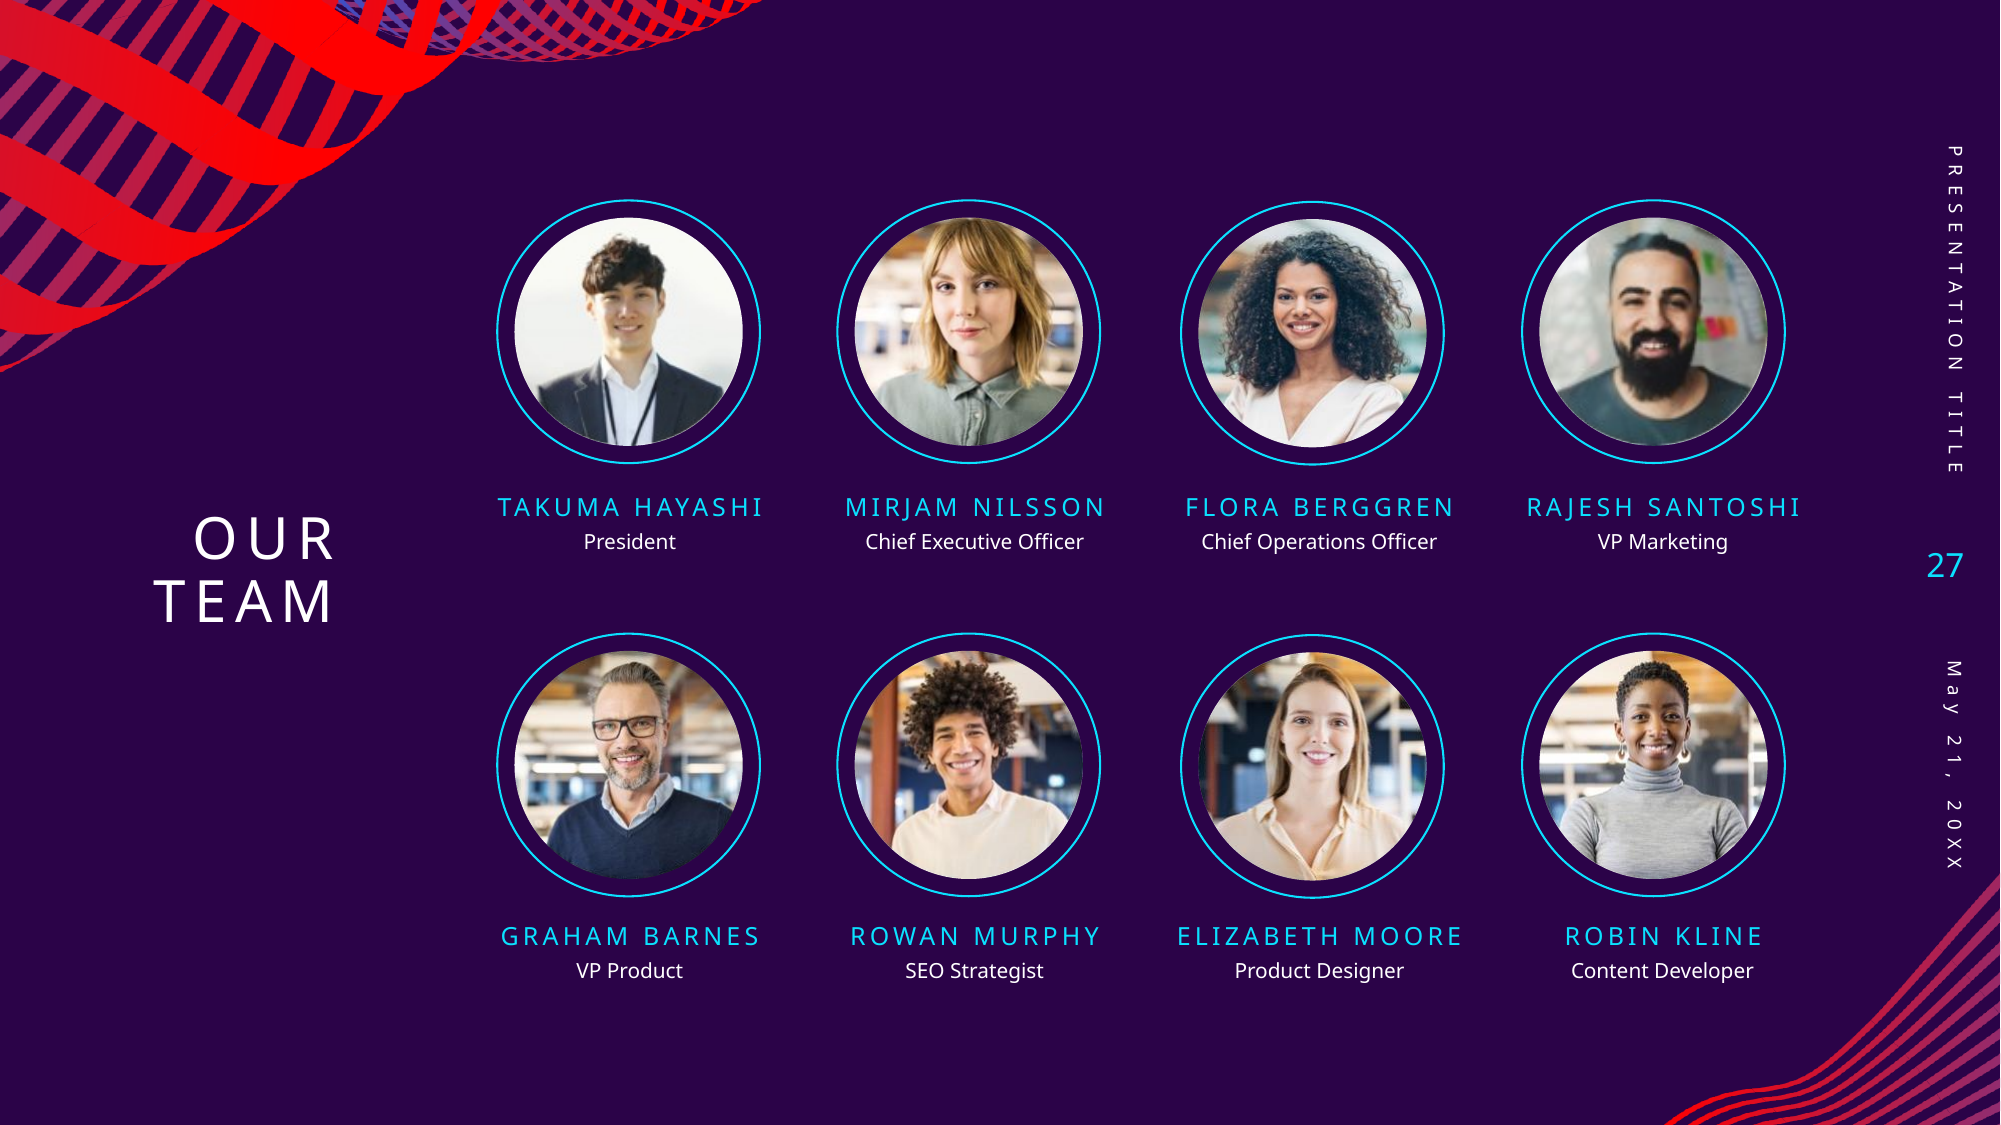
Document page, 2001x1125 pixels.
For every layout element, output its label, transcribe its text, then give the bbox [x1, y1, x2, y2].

slide_number 27 [1889, 519, 1980, 615]
list Chief Operations Officer​ [1164, 524, 1475, 585]
list Elizabeth Moore​ [1148, 916, 1491, 962]
list Rajesh Santoshi​​ [1492, 487, 1835, 533]
list Chief Executive Officer​ [820, 524, 1130, 585]
list President [475, 524, 785, 585]
list Content Developer​ [1507, 953, 1818, 1014]
title Our team [108, 389, 427, 754]
list VP Marketing​ [1508, 524, 1818, 585]
list Mirjam Nilsson​​ [803, 487, 1146, 533]
list Robin Kline​ [1492, 916, 1835, 962]
picture [0, 0, 2001, 1125]
list Graham Barnes​ [458, 916, 801, 962]
list Takuma Hayashi​​ [458, 487, 801, 533]
list Product Designer​ [1164, 953, 1475, 1014]
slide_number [1925, 645, 1986, 1080]
list VP Product​ [475, 953, 785, 1014]
list Flora Berggren​​ [1148, 487, 1491, 533]
list Rowan Murphy​ [803, 916, 1146, 962]
footer PRESENTATION TITLE [1926, 33, 1987, 489]
list SEO Strategist​ [820, 953, 1130, 1014]
